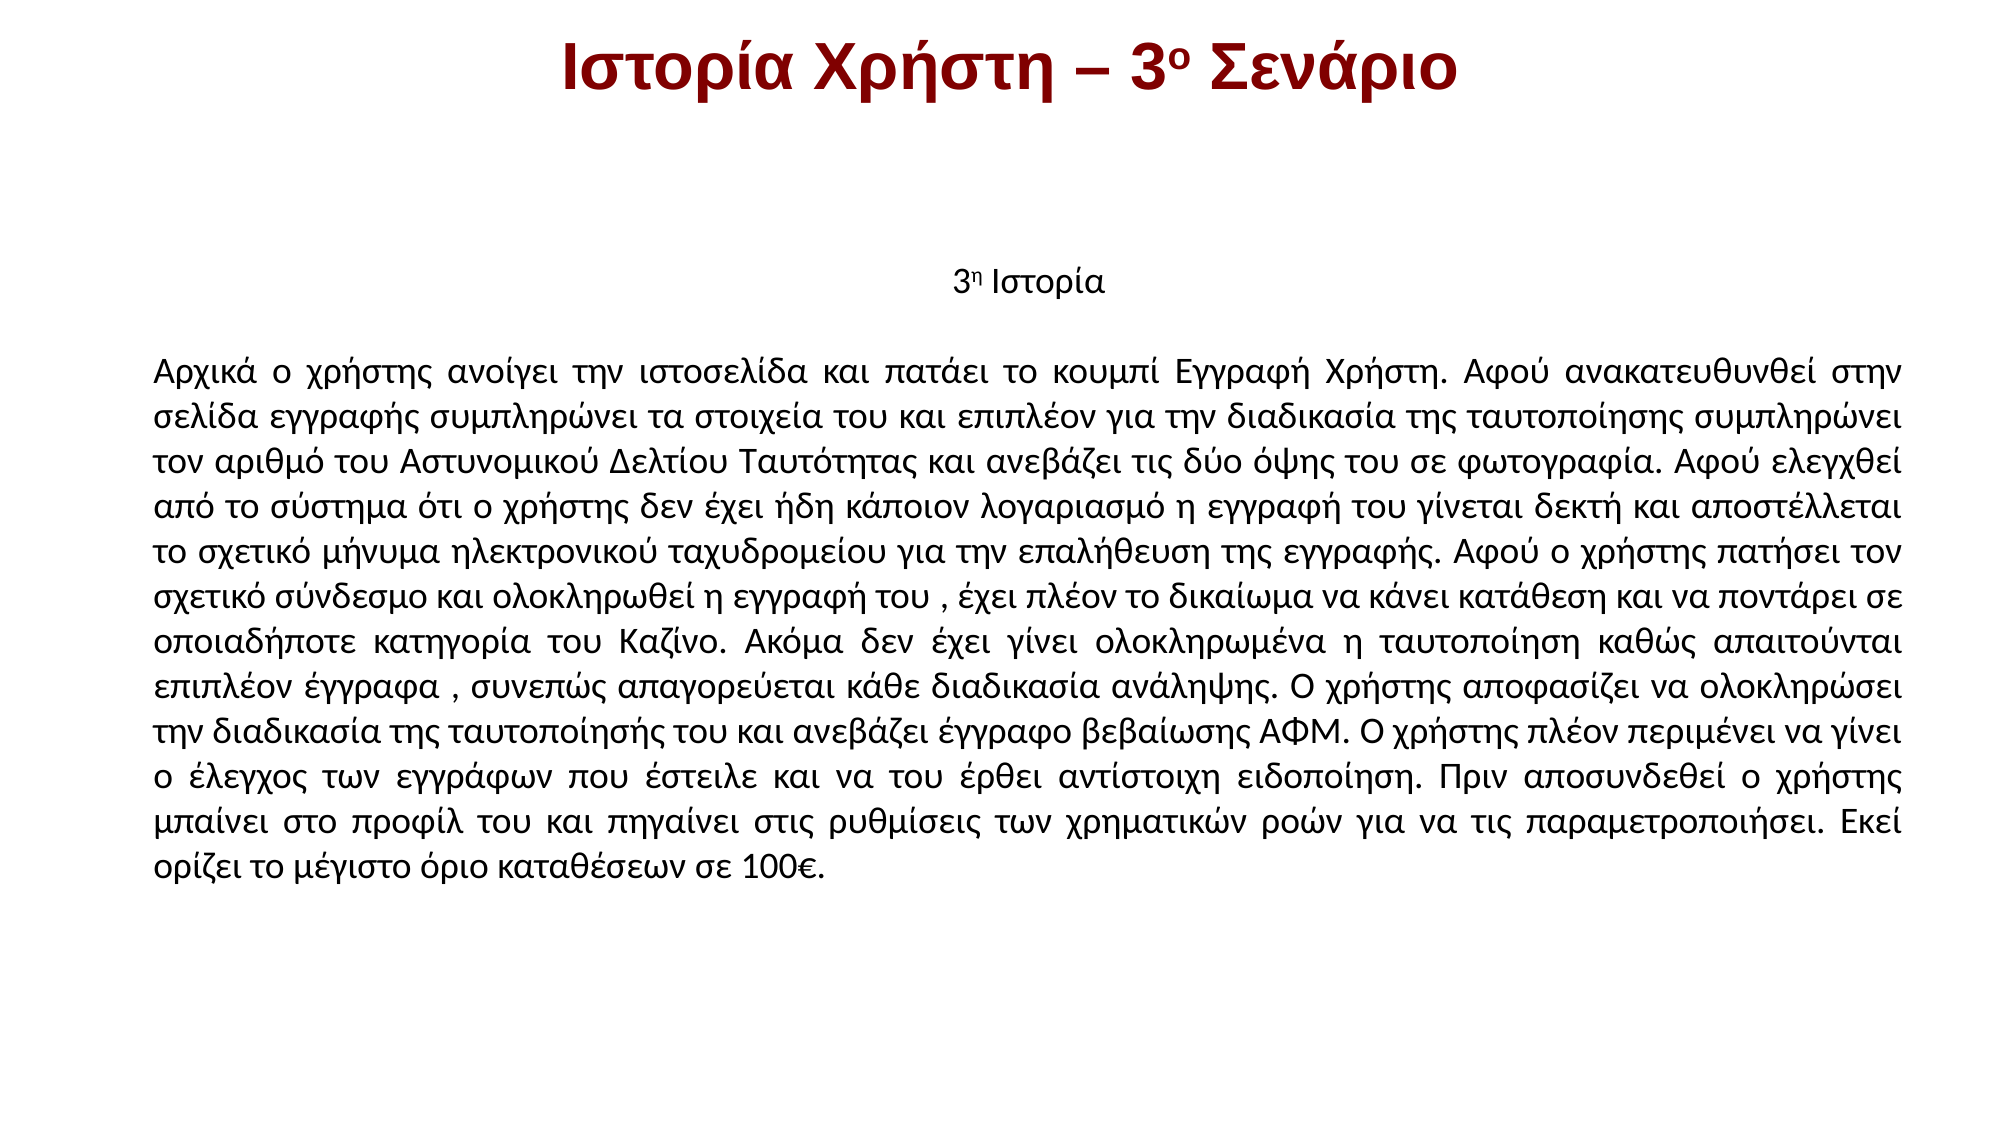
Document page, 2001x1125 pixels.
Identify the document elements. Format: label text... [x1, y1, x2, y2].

text_box 3η Ιστορία Αρχικά ο χρήστης ανοίγει την ιστοσελίδα και πατάει το κουμπί Εγγραφή Χρήστη. Αφού ανακατευθυνθεί στην σελίδα εγγραφής συμπληρώνει τα στοιχεία του και επιπλέον για την διαδικασία της ταυτοποίησης συμπληρώνει τον αριθμό του Αστυνομικού Δελτίου Ταυτότητας και ανεβάζει τις δύο όψης του σε φωτογραφία. Αφού ελεγχθεί από το σύστημα ότι ο χρήστης δεν έχει ήδη κάποιον λογαριασμό η εγγραφή του γίνεται δεκτή και αποστέλλεται το σχετικό μήνυμα ηλεκτρονικού ταχυδρομείου για την επαλήθευση της εγγραφής. Αφού ο χρήστης πατήσει τον σχετικό σύνδεσμο και ολοκληρωθεί η εγγραφή του , έχει πλέον το δικαίωμα να κάνει κατάθεση και να ποντάρει σε οποιαδήποτε κατηγορία του Καζίνο. Ακόμα δεν έχει γίνει ολοκληρωμένα η ταυτοποίηση καθώς απαιτούνται επιπλέον έγγραφα , συνεπώς απαγορεύεται κάθε διαδικασία ανάληψης. Ο χρήστης αποφασίζει να ολοκληρώσει την διαδικασία της ταυτοποίησής του και ανεβάζει έγγραφο βεβαίωσης ΑΦΜ. Ο χρήστης πλέον περιμένει να γίνει ο έλεγχος των εγγράφων που έστειλε και να του έρθει αντίστοιχη ειδοποίηση. Πριν αποσυνδεθεί ο χρήστης μπαίνει στο προφίλ του και πηγαίνει στις ρυθμίσεις των χρηματικών ροών για να τις παραμετροποιήσει. Εκεί ορίζει το μέγιστο όριο καταθέσεων σε 100€. [138, 248, 1919, 1029]
text_box Ιστορία Χρήστη – 3ο Σενάριο [21, 12, 2000, 114]
